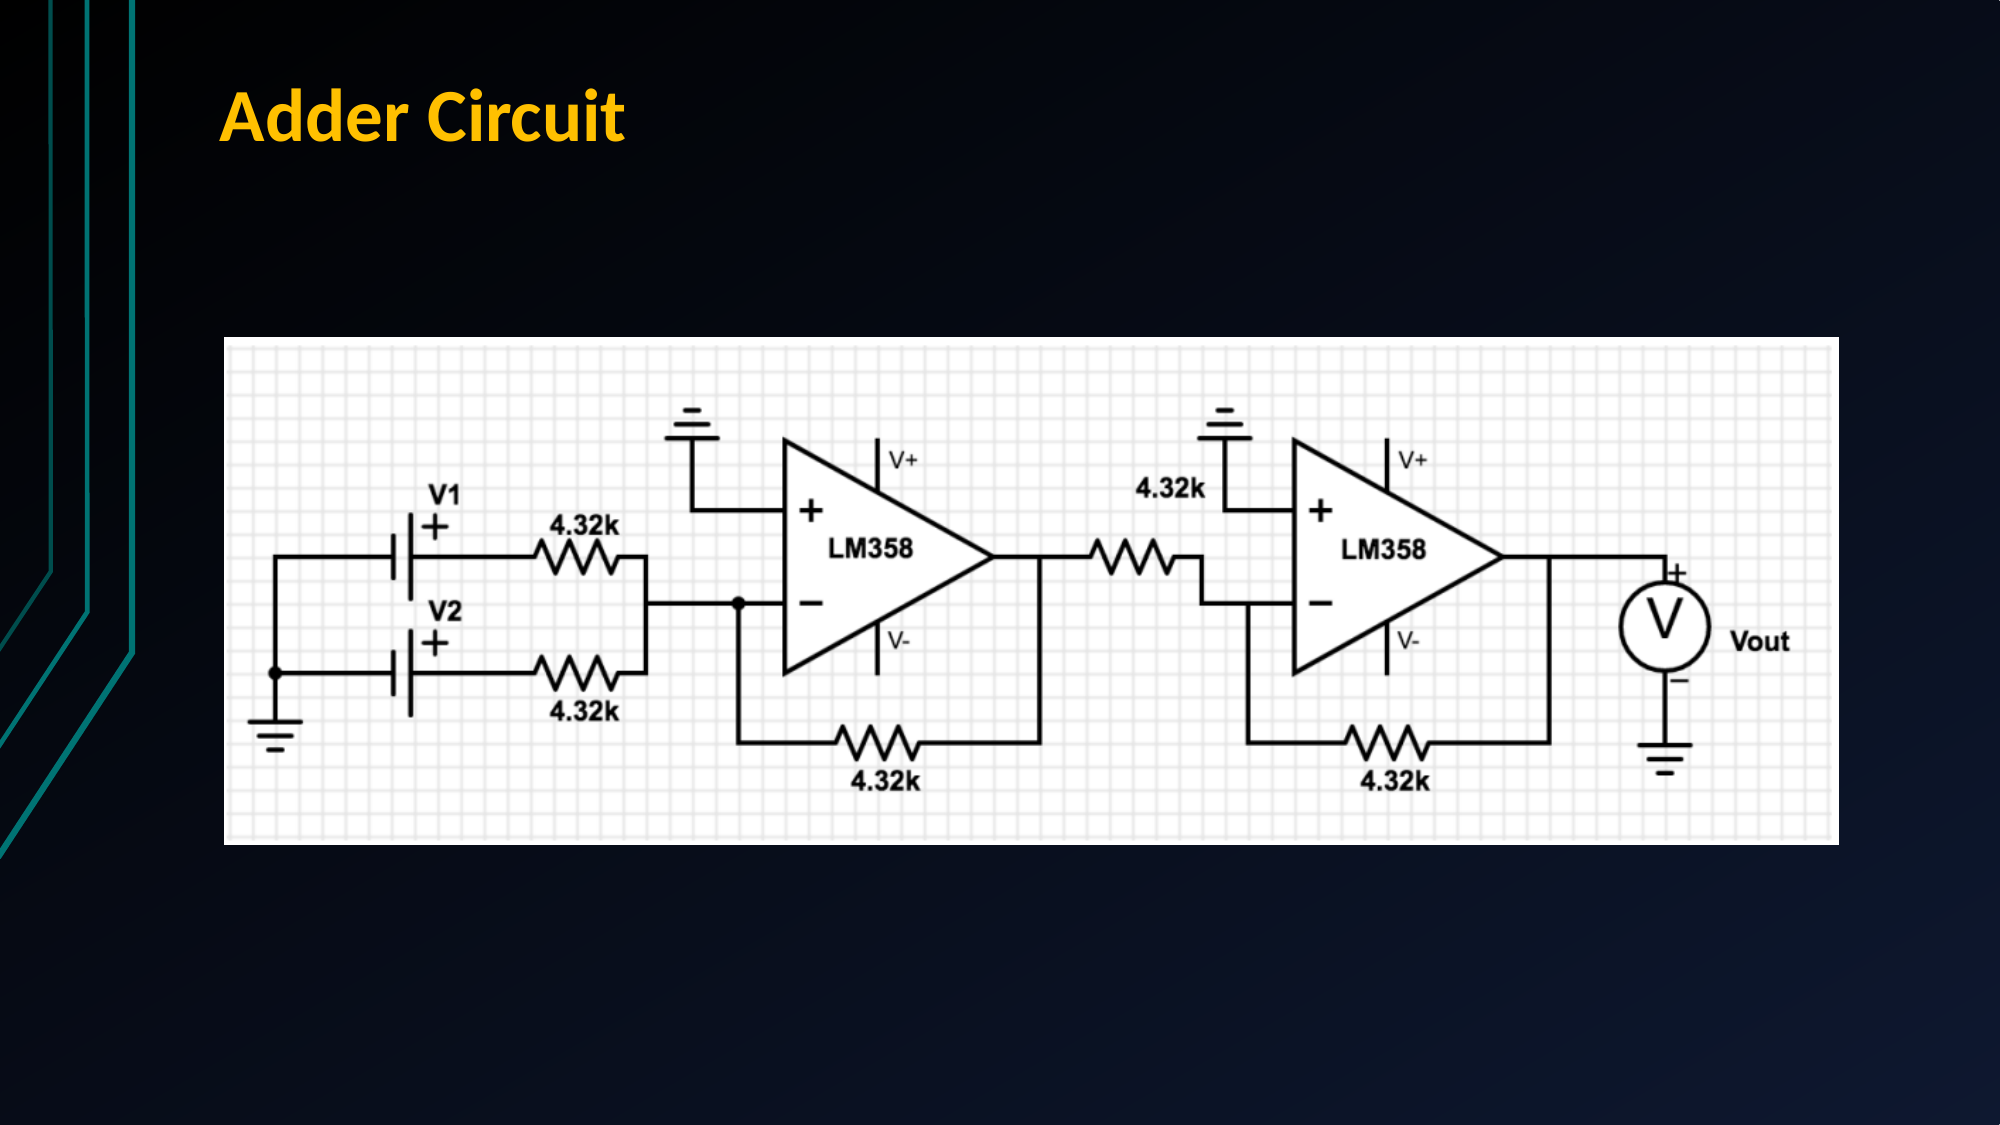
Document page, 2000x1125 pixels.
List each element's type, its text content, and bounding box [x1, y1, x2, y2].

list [224, 337, 1840, 845]
title Adder Circuit [199, 45, 1785, 168]
